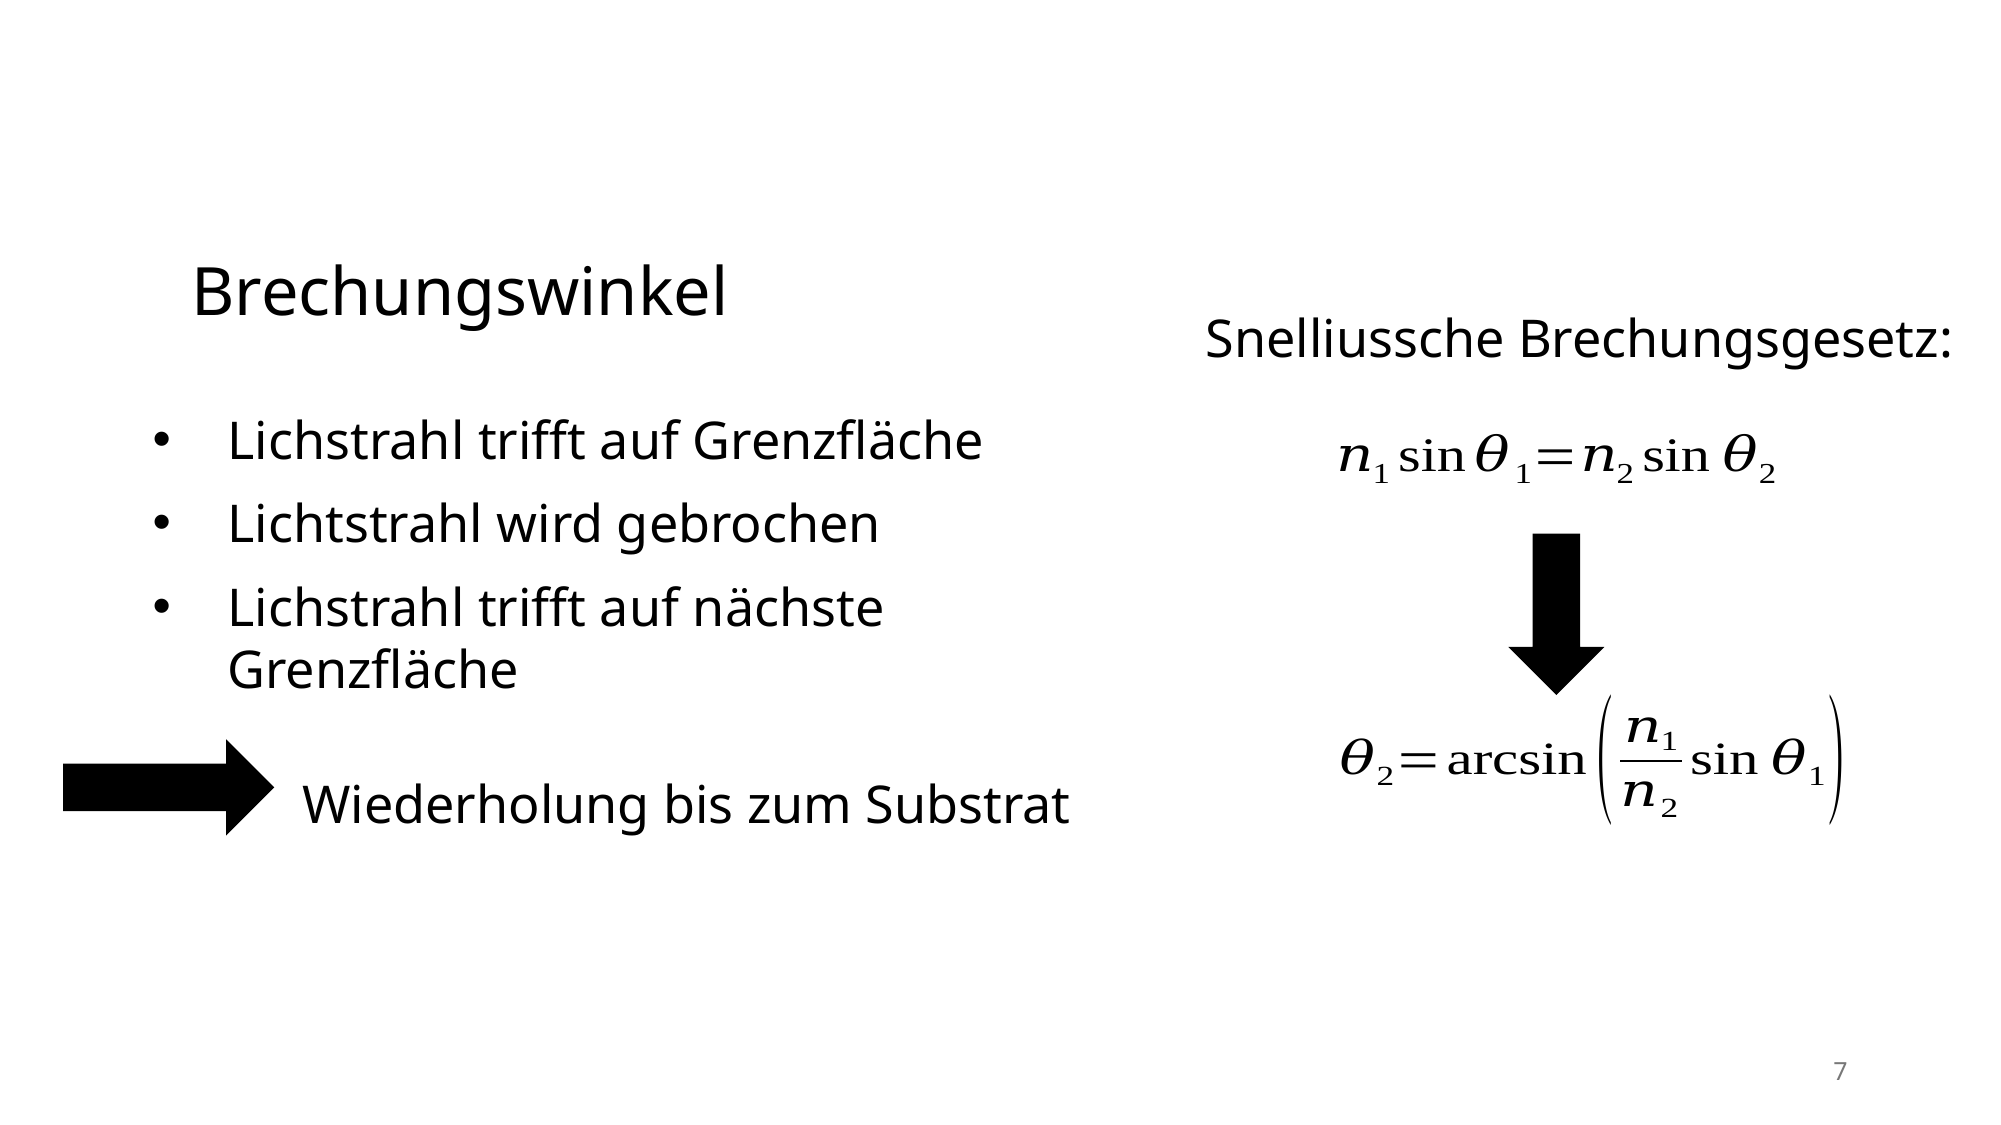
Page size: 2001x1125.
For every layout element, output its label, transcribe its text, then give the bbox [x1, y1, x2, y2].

text_box [1508, 533, 1605, 696]
list Lichstrahl trifft auf Grenzfläche Lichtstrahl wird gebrochen Lichstrahl trifft auf nächste Grenzfläche Wiederholung bis zum Substrat [137, 337, 1099, 963]
title Brechungswinkel [137, 75, 783, 337]
slide_number 7 [1412, 1042, 1863, 1103]
text_box Snelliussche Brechungsgesetz: [1191, 298, 2000, 376]
text_box [63, 739, 275, 836]
